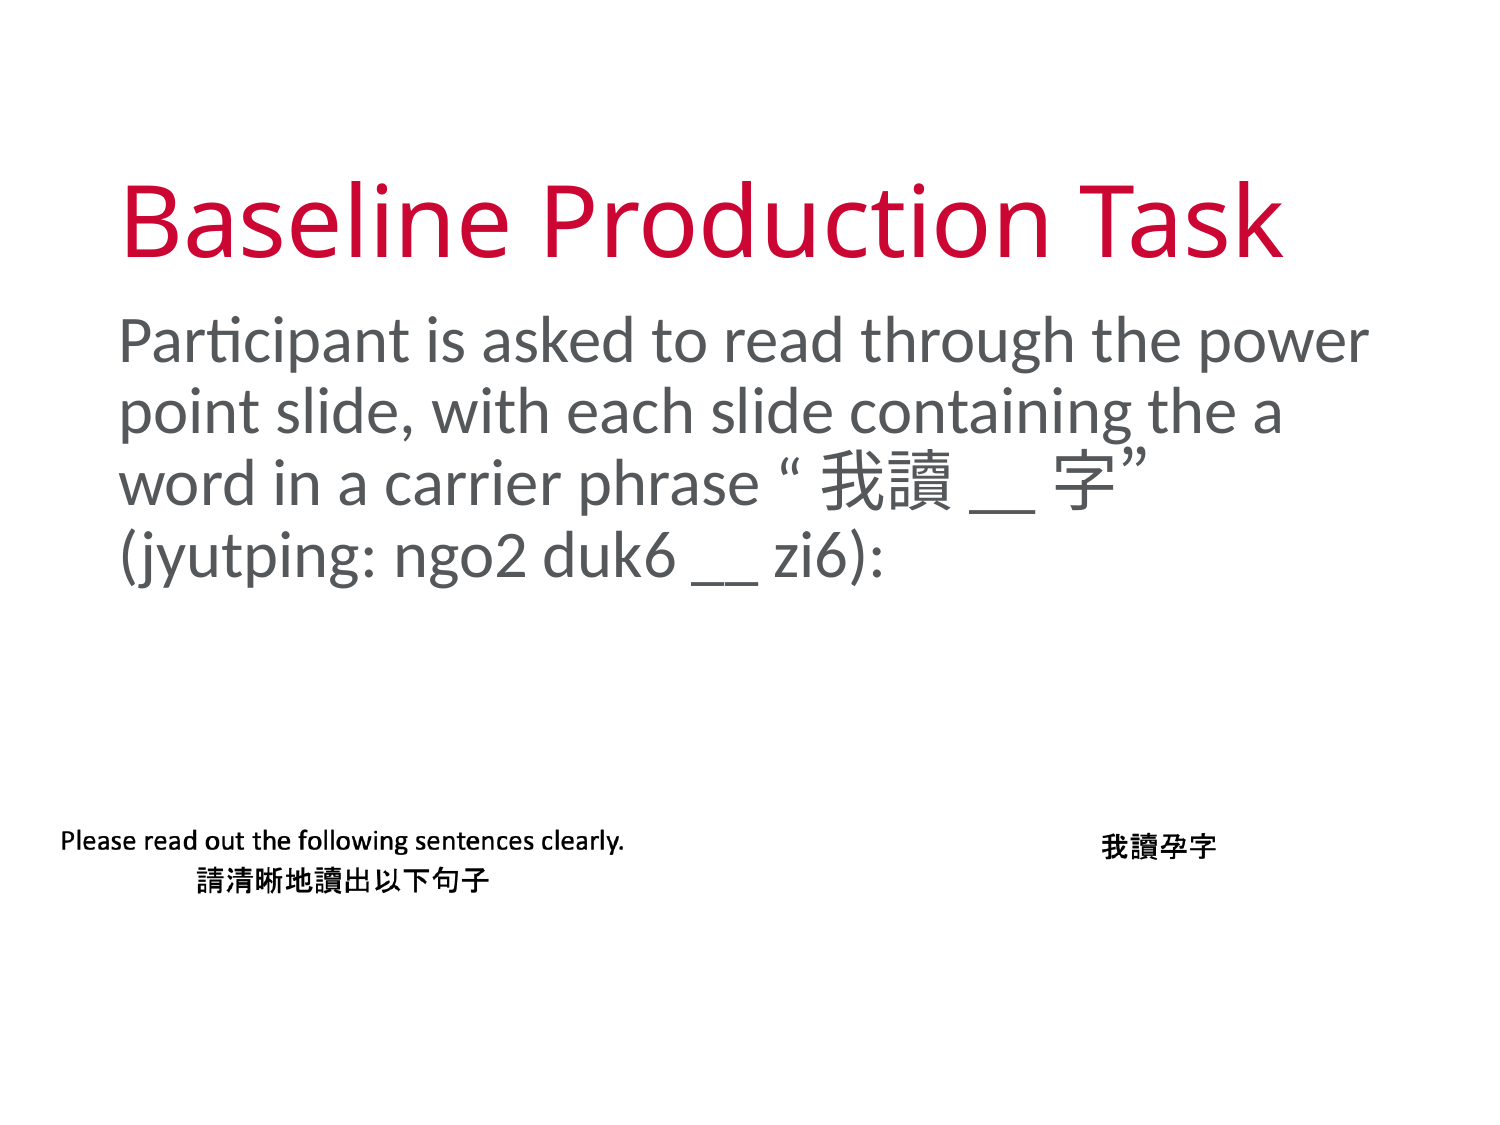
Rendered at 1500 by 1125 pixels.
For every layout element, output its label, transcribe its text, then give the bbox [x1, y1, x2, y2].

list Participant is asked to read through the power point slide, with each slide containing the a word in a carrier phrase “我讀__字” (jyutping: ngo2 duk6 __ zi6): [103, 296, 1397, 645]
title Baseline Production Task [103, 163, 1397, 278]
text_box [0, 645, 1500, 1086]
